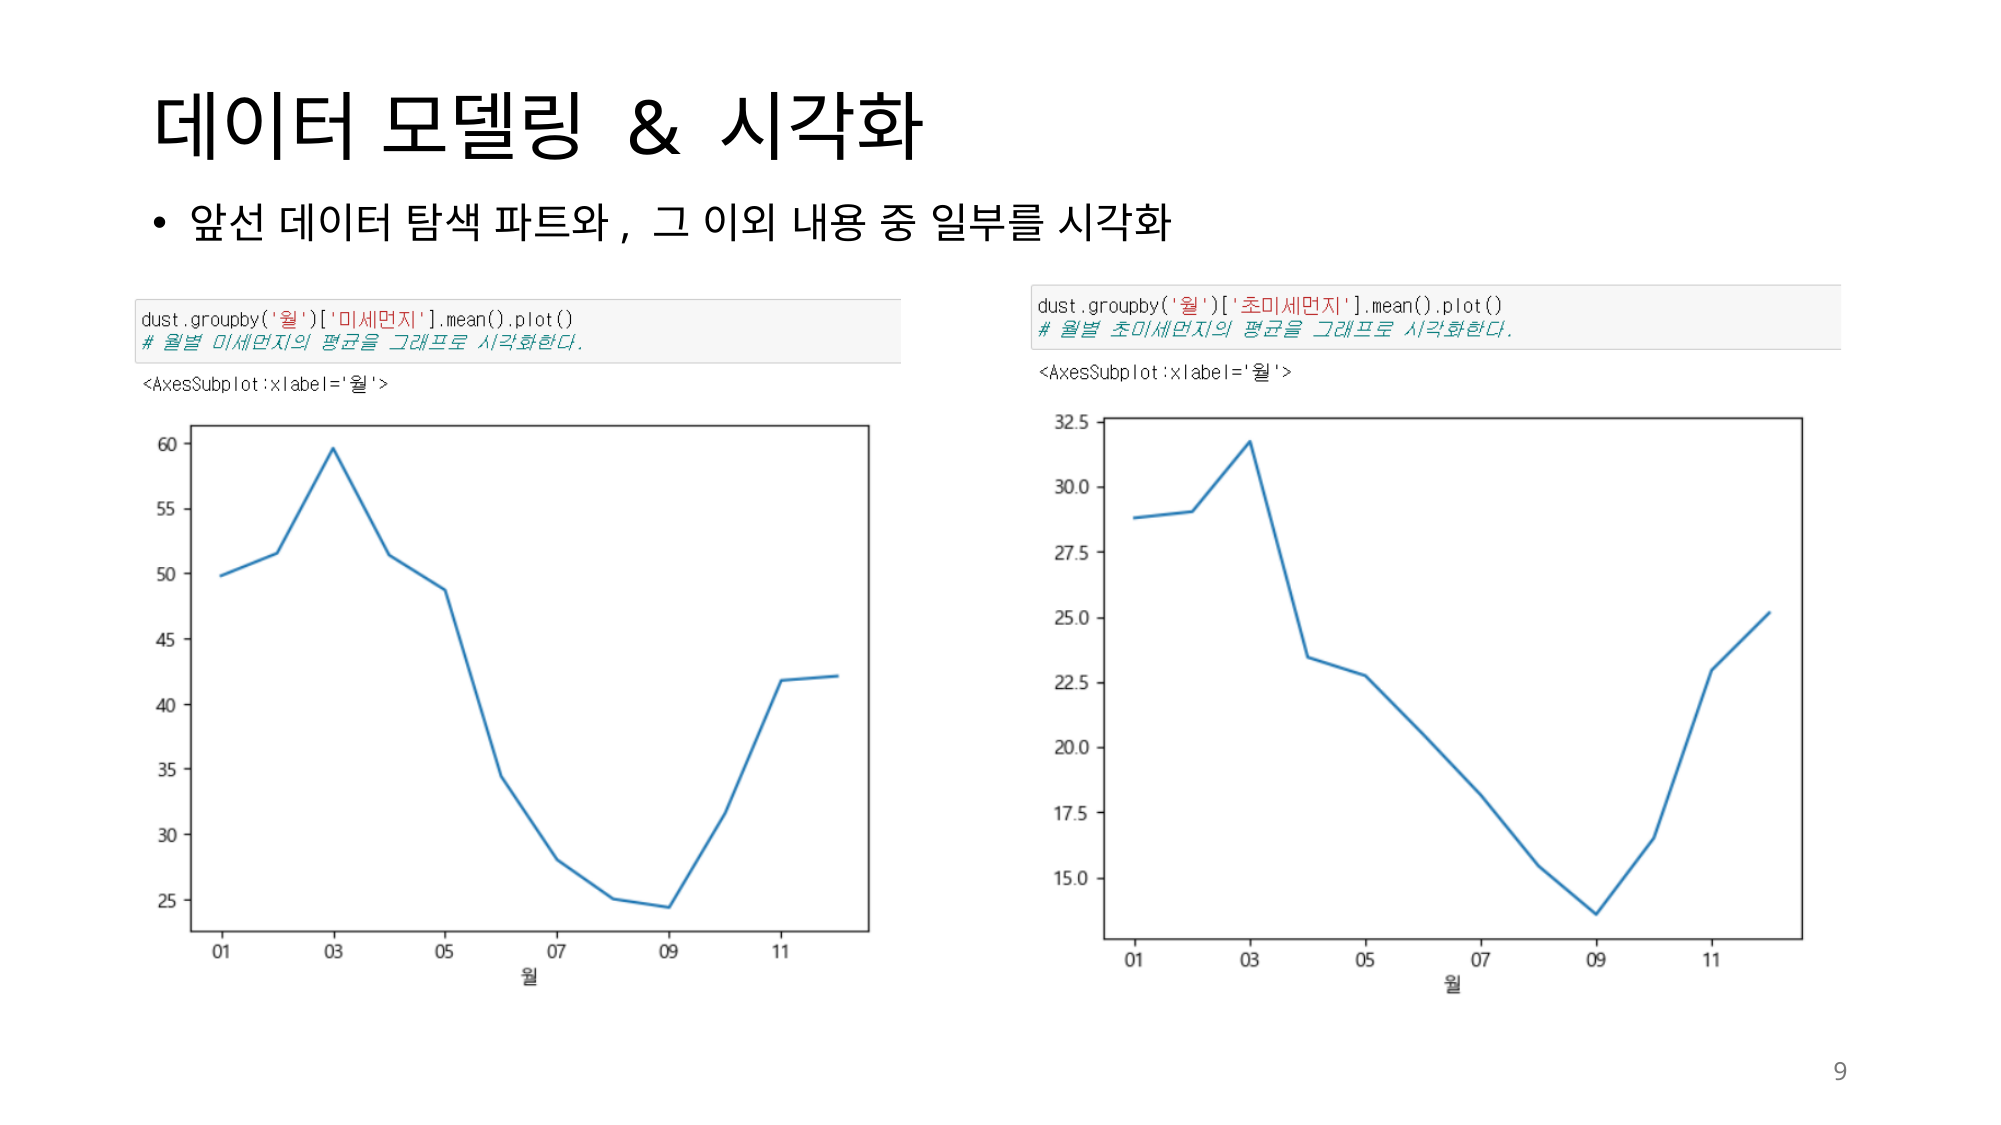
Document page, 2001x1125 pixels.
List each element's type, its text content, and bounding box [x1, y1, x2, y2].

picture [1026, 277, 1842, 1011]
title 데이터 모델링 & 시각화 [137, 59, 1863, 194]
slide_number 9 [1412, 1042, 1863, 1103]
list 앞선 데이터 탐색 파트와, 그 이외 내용 중 일부를 시각화 [137, 194, 1863, 258]
picture [122, 277, 902, 1001]
